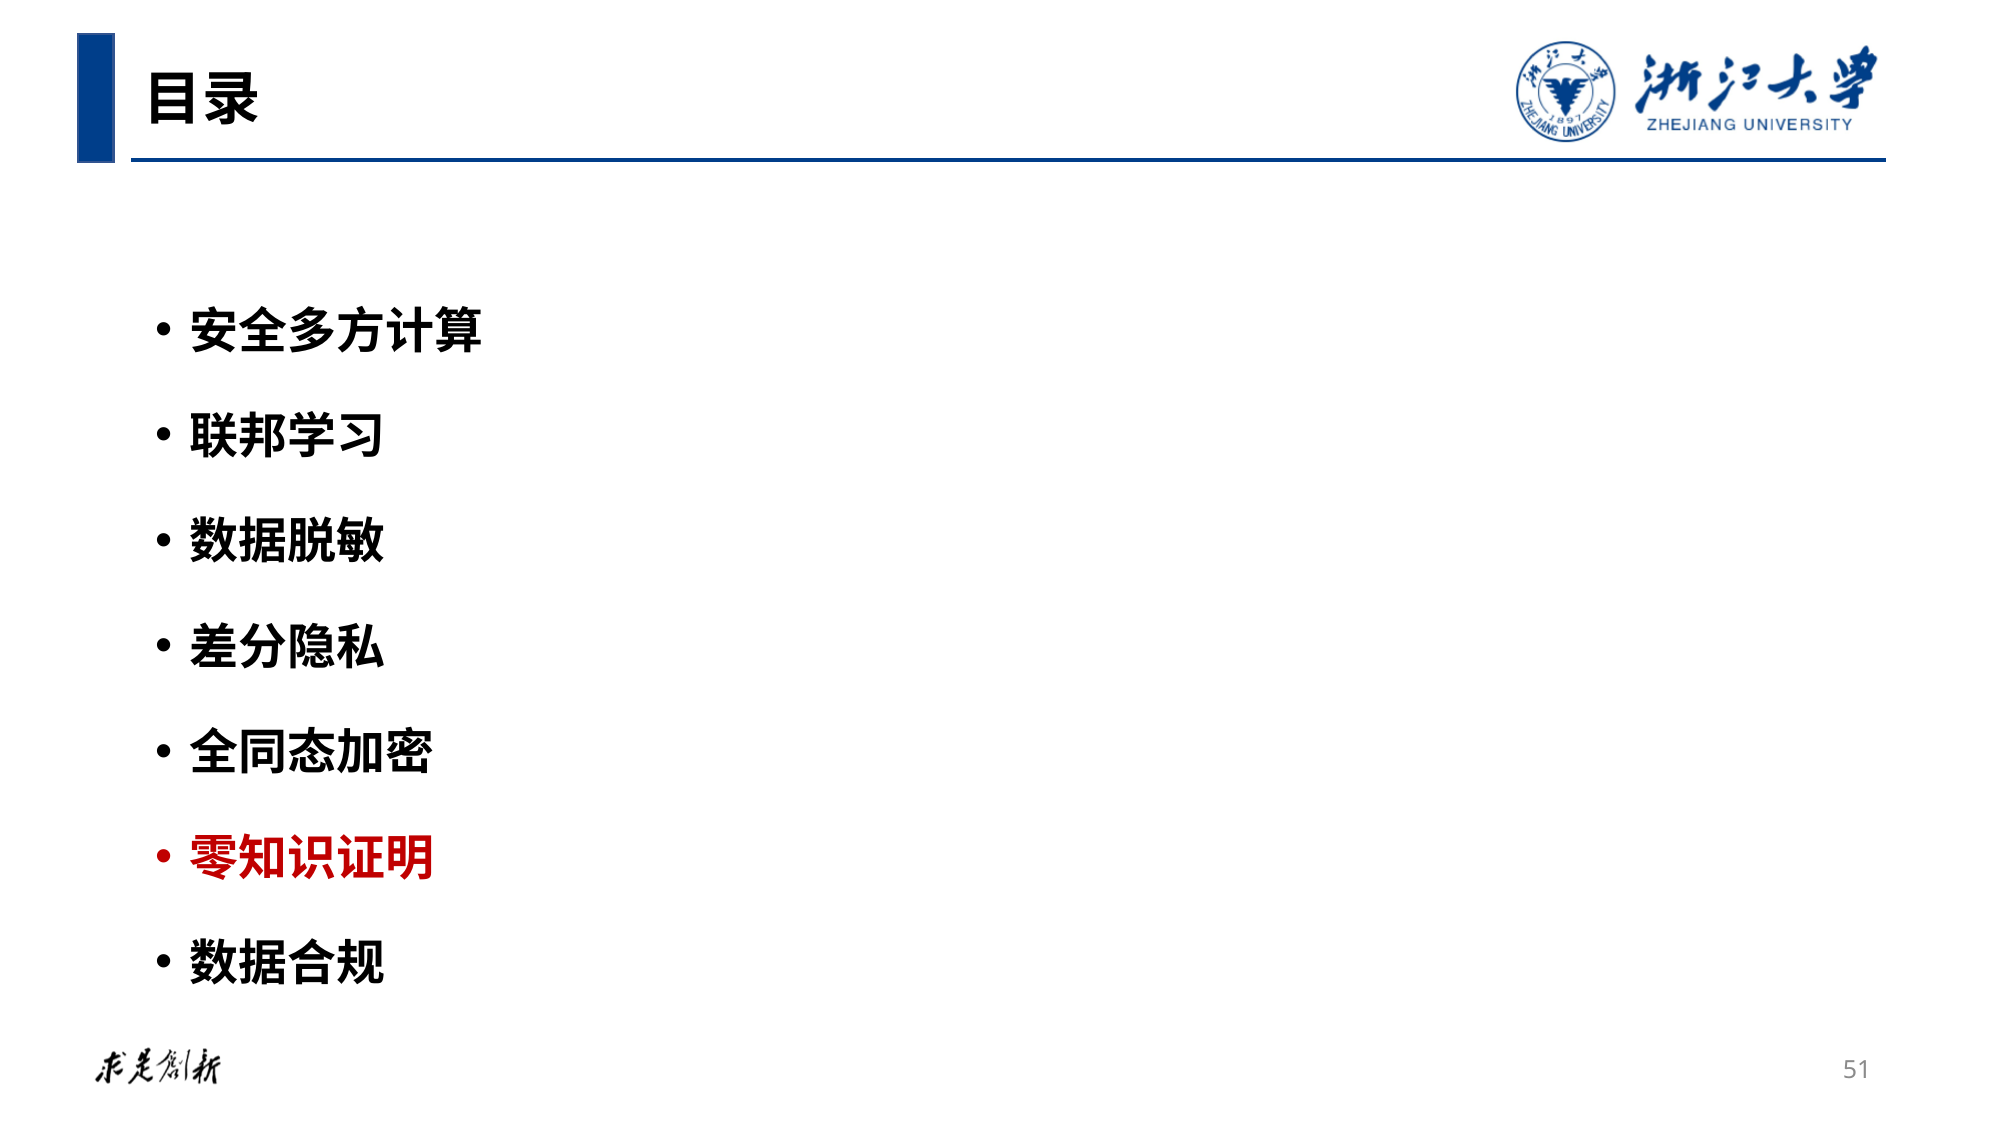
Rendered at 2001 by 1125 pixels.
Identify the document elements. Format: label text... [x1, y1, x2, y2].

picture [1488, 24, 1887, 146]
slide_number 51 [1548, 1041, 1887, 1101]
text_box 安全多方计算 联邦学习 数据脱敏 差分隐私 全同态加密 零知识证明 数据合规 [140, 262, 1941, 1005]
picture [76, 1036, 239, 1096]
text_box 目录 [118, 53, 286, 171]
